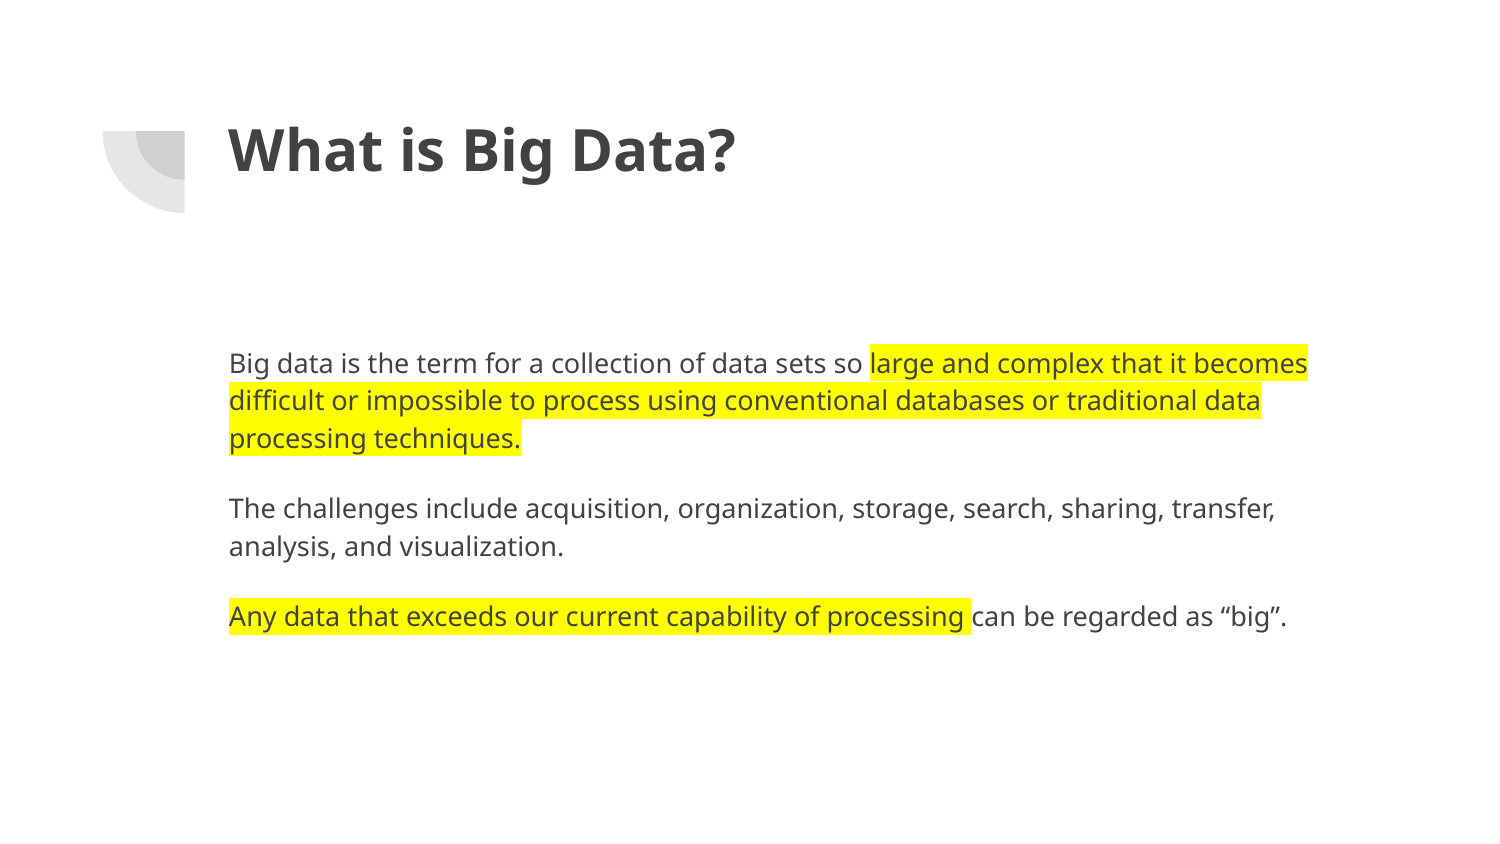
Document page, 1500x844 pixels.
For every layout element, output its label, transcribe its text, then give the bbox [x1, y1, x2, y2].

list Big data is the term for a collection of data sets so large and complex that it becomes difficult or impossible to process using conventional databases or traditional data processing techniques. The challenges include acquisition, organization, storage, search, sharing, transfer, analysis, and visualization. Any data that exceeds our current capability of processing can be regarded as “big”. [213, 326, 1368, 744]
title What is Big Data? [213, 98, 1368, 263]
